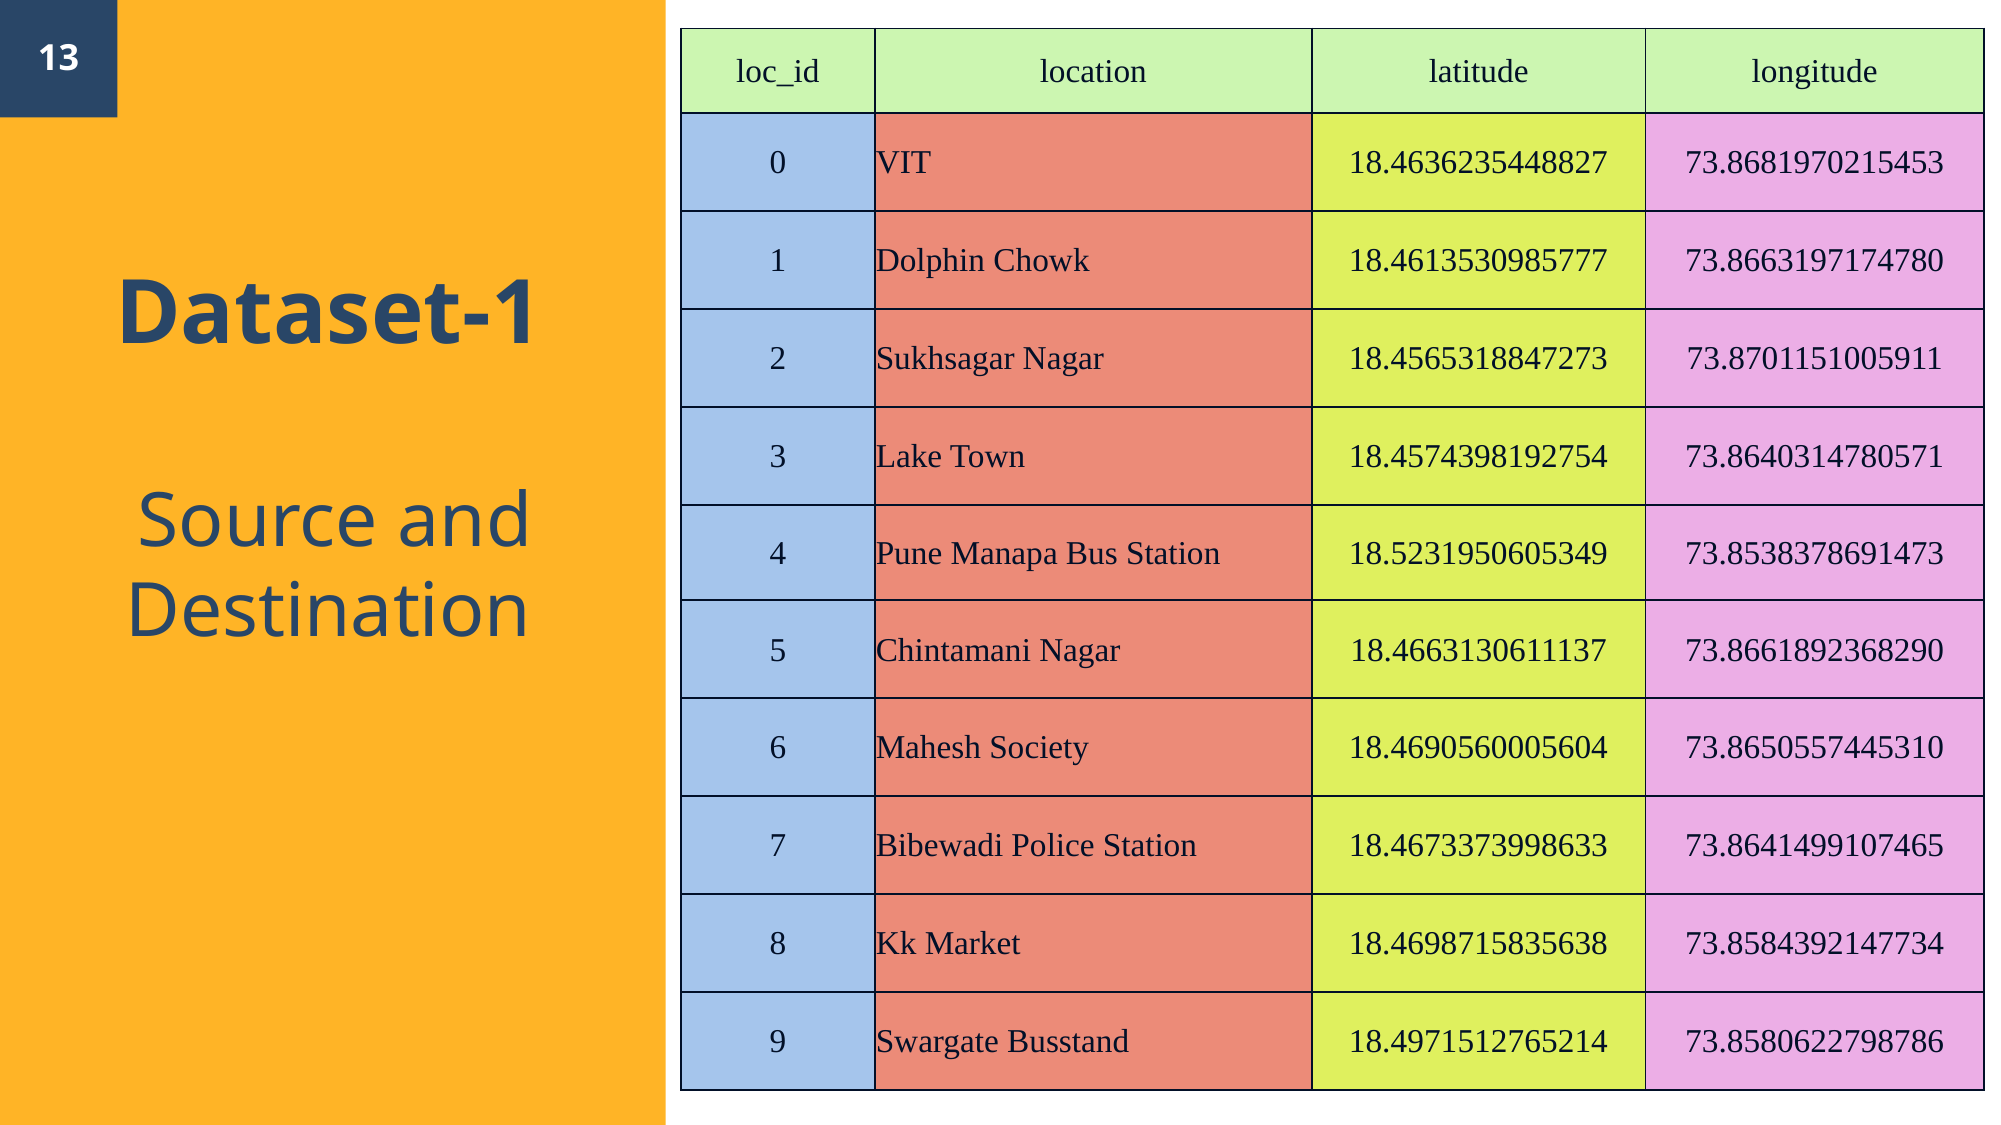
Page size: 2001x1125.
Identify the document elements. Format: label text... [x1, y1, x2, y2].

table_header latitude [1313, 29, 1645, 112]
table_header loc_id [682, 29, 874, 112]
table_cell 73.8661892368290 [1646, 601, 1983, 697]
table_cell 2 [682, 310, 874, 406]
table_cell 4 [682, 506, 874, 599]
table_cell Mahesh Society [876, 699, 1311, 795]
table_cell Sukhsagar Nagar [876, 310, 1311, 406]
table_cell 18.4698715835638 [1313, 895, 1645, 991]
table_cell 18.4613530985777 [1313, 212, 1645, 308]
table_cell 73.8663197174780 [1646, 212, 1983, 308]
table_cell 73.8580622798786 [1646, 993, 1983, 1089]
table_cell 18.4663130611137 [1313, 601, 1645, 697]
table_cell Bibewadi Police Station [876, 797, 1311, 893]
table_cell 6 [682, 699, 874, 795]
table_cell 73.8650557445310 [1646, 699, 1983, 795]
table_cell 3 [682, 408, 874, 504]
table_cell 5 [682, 601, 874, 697]
slide_number 13 [0, 0, 119, 118]
table_cell 9 [682, 993, 874, 1089]
table_cell 73.8640314780571 [1646, 408, 1983, 504]
table_cell 7 [682, 797, 874, 893]
table_cell Kk Market [876, 895, 1311, 991]
table_cell 1 [682, 212, 874, 308]
table_cell 73.8584392147734 [1646, 895, 1983, 991]
table_cell Swargate Busstand [876, 993, 1311, 1089]
table_cell Chintamani Nagar [876, 601, 1311, 697]
table_cell 18.5231950605349 [1313, 506, 1645, 599]
table_cell 8 [682, 895, 874, 991]
table_cell 73.8641499107465 [1646, 797, 1983, 893]
table_cell 0 [682, 114, 874, 210]
table_cell 18.4690560005604 [1313, 699, 1645, 795]
table_cell 18.4565318847273 [1313, 310, 1645, 406]
table_cell Dolphin Chowk [876, 212, 1311, 308]
table_cell 18.4673373998633 [1313, 797, 1645, 893]
text_box Source and Destination [73, 464, 604, 720]
table_header longitude [1646, 29, 1983, 112]
title Dataset-1 [35, 139, 622, 377]
table_cell 18.4636235448827 [1313, 114, 1645, 210]
table_cell 73.8681970215453 [1646, 114, 1983, 210]
table_cell VIT [876, 114, 1311, 210]
table_cell 73.8701151005911 [1646, 310, 1983, 406]
table_header location [876, 29, 1311, 112]
table_cell Lake Town [876, 408, 1311, 504]
table_cell 18.4574398192754 [1313, 408, 1645, 504]
table_cell 18.4971512765214 [1313, 993, 1645, 1089]
table_cell 73.8538378691473 [1646, 506, 1983, 599]
table_cell Pune Manapa Bus Station [876, 506, 1311, 599]
